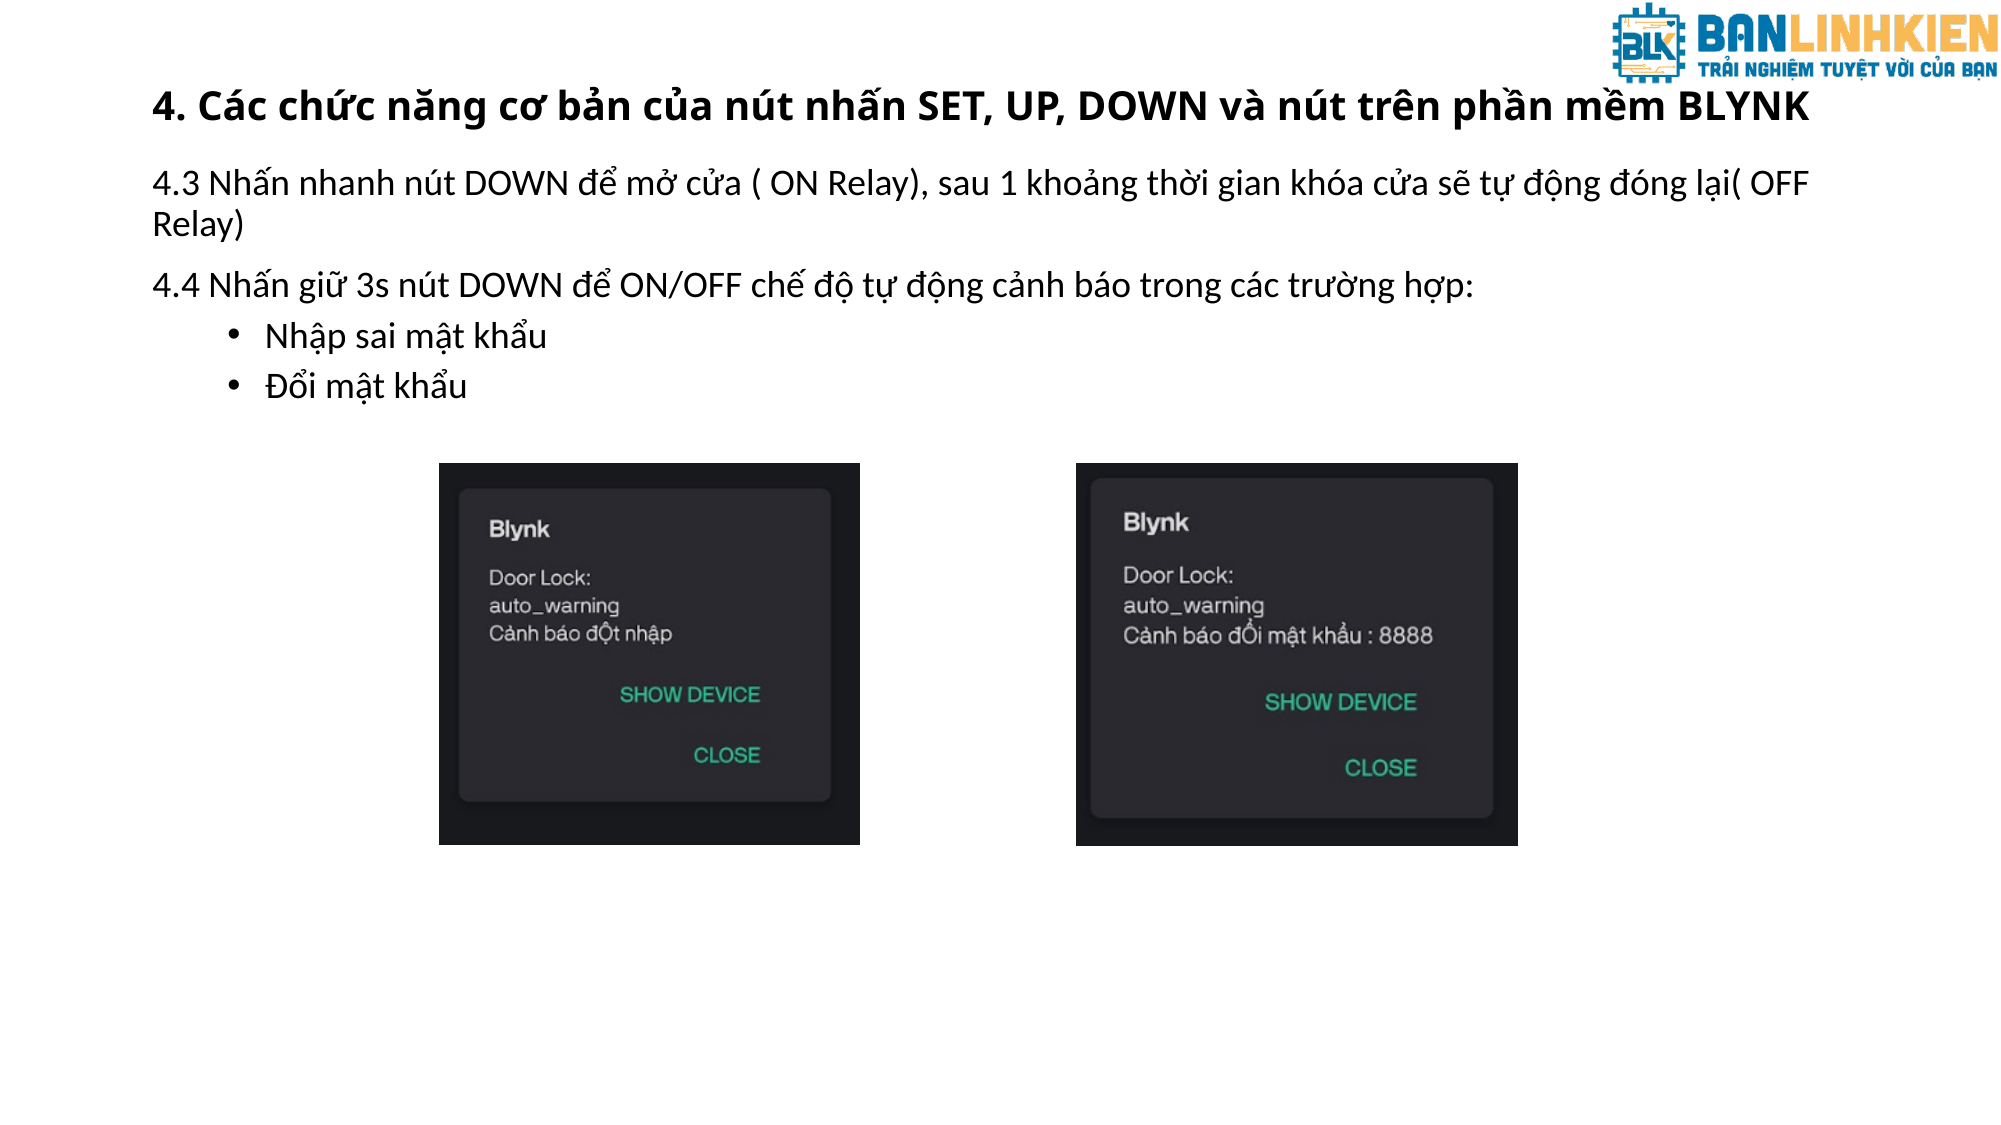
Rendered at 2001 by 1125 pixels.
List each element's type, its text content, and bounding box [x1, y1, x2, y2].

title 4. Các chức năng cơ bản của nút nhấn SET, UP, DOWN và nút trên phần mềm BLYNK [137, 59, 1863, 155]
list 4.3 Nhấn nhanh nút DOWN để mở cửa ( ON Relay), sau 1 khoảng thời gian khóa cửa sẽ tự động đóng lại( OFF Relay) 4.4 Nhấn giữ 3s nút DOWN để ON/OFF chế độ tự động cảnh báo trong các trường hợp: Nhập sai mật khẩu Đổi mật khẩu [137, 155, 1863, 1014]
picture [1610, 0, 2000, 86]
picture [1076, 463, 1518, 846]
picture [439, 463, 860, 846]
